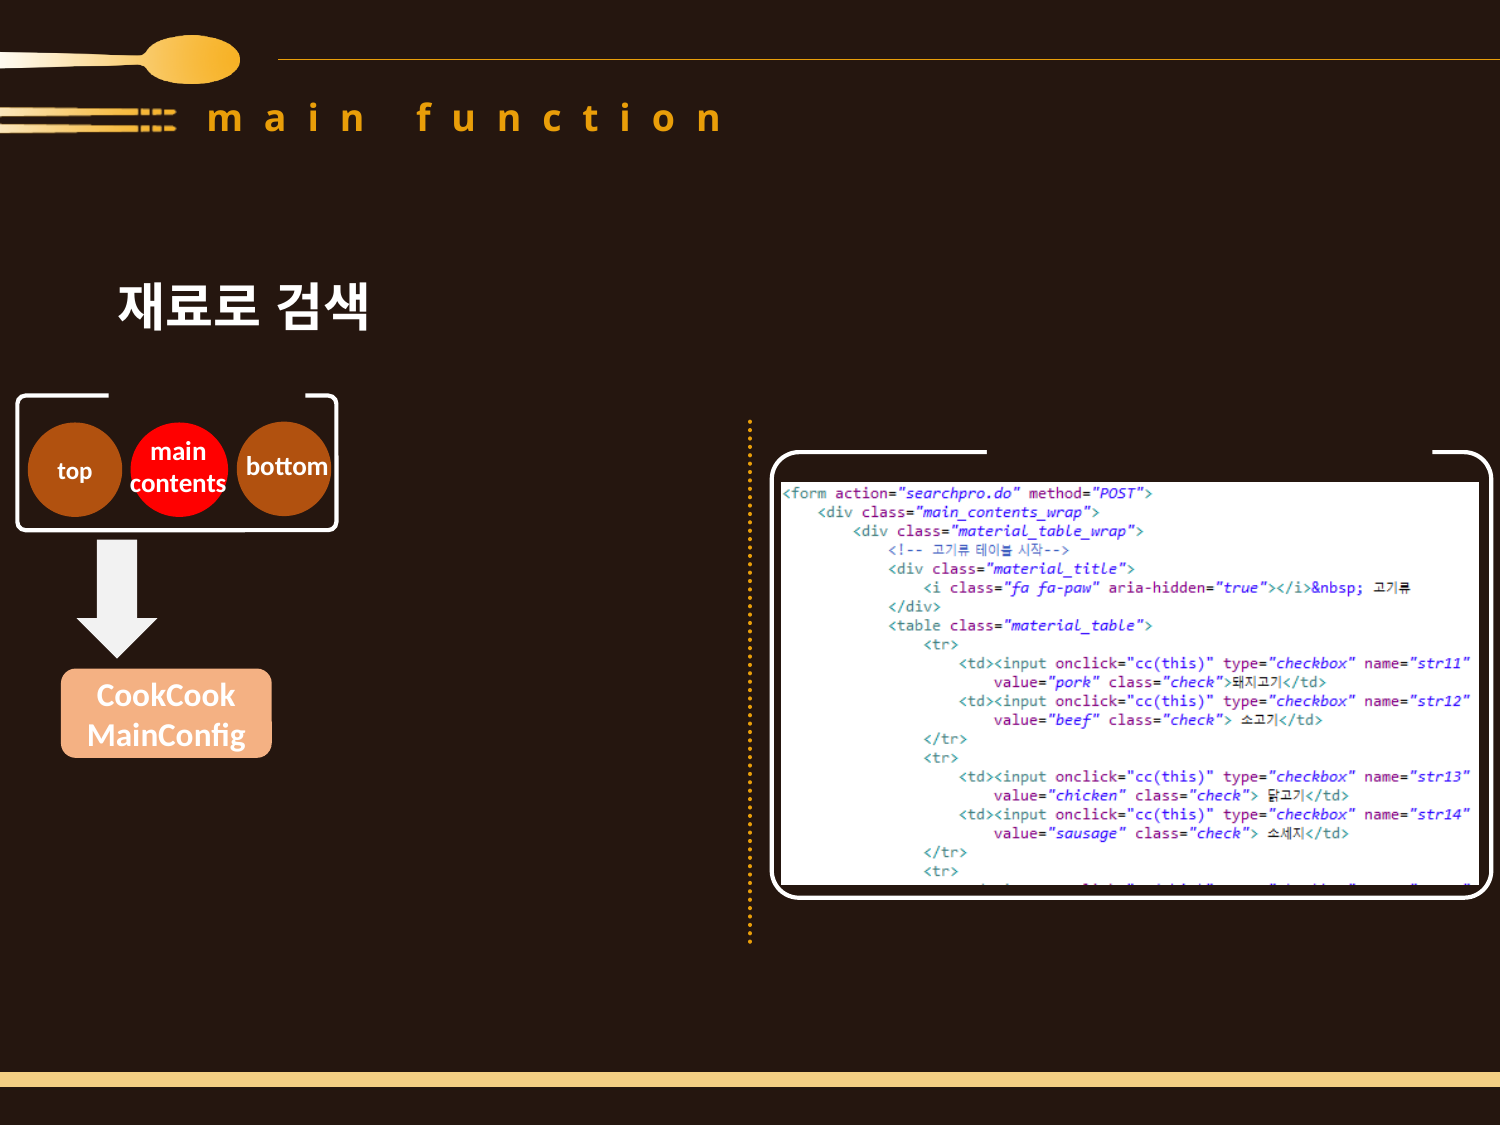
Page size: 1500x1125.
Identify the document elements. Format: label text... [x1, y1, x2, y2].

picture [0, 89, 192, 150]
picture [0, 35, 240, 84]
list main function [191, 98, 1500, 141]
text_box [74, 538, 160, 661]
text_box 재료로 검색 [103, 273, 1397, 342]
text_box CookCook MainConfig [59, 667, 273, 759]
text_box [771, 423, 1492, 898]
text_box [17, 365, 353, 531]
